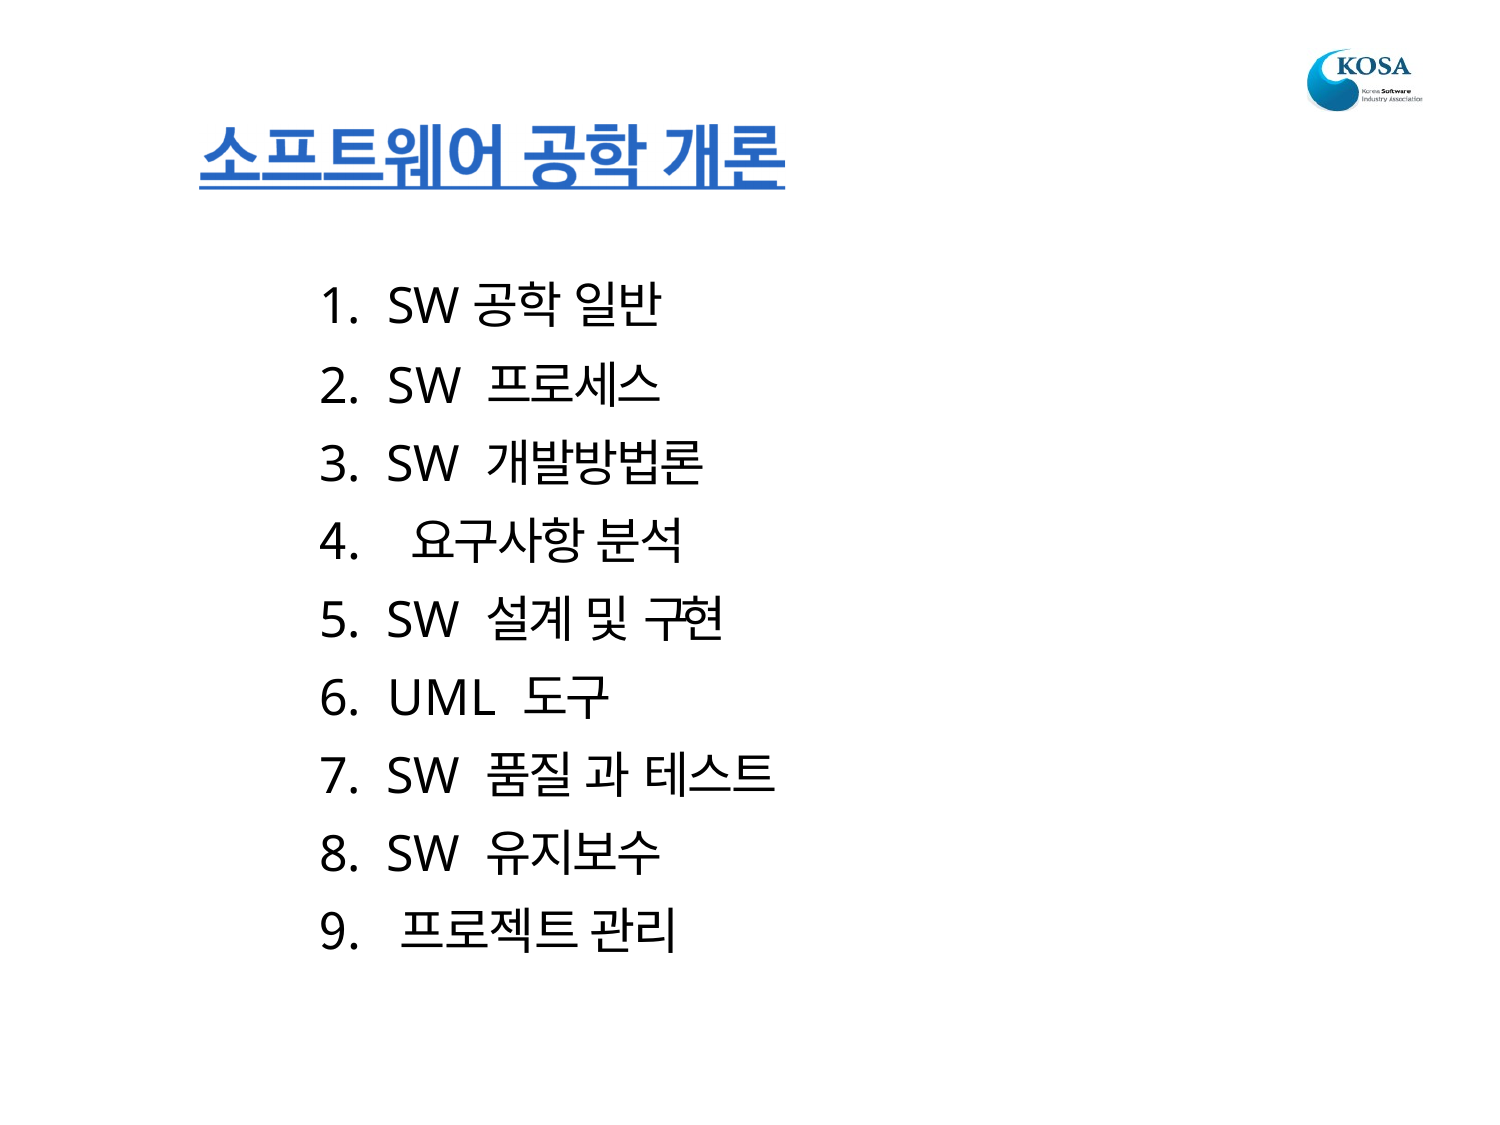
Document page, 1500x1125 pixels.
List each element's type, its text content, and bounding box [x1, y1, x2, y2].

picture [1306, 48, 1423, 112]
text_box [199, 124, 786, 190]
text_box . SW공학 일반 . SW 프로세스 SW 개발방법론 요구사항 분석 SW 설계 및 구현 UML 도구 SW 품질 과 테스트 SW 유지보수 프로젝트 관리 [317, 253, 920, 960]
